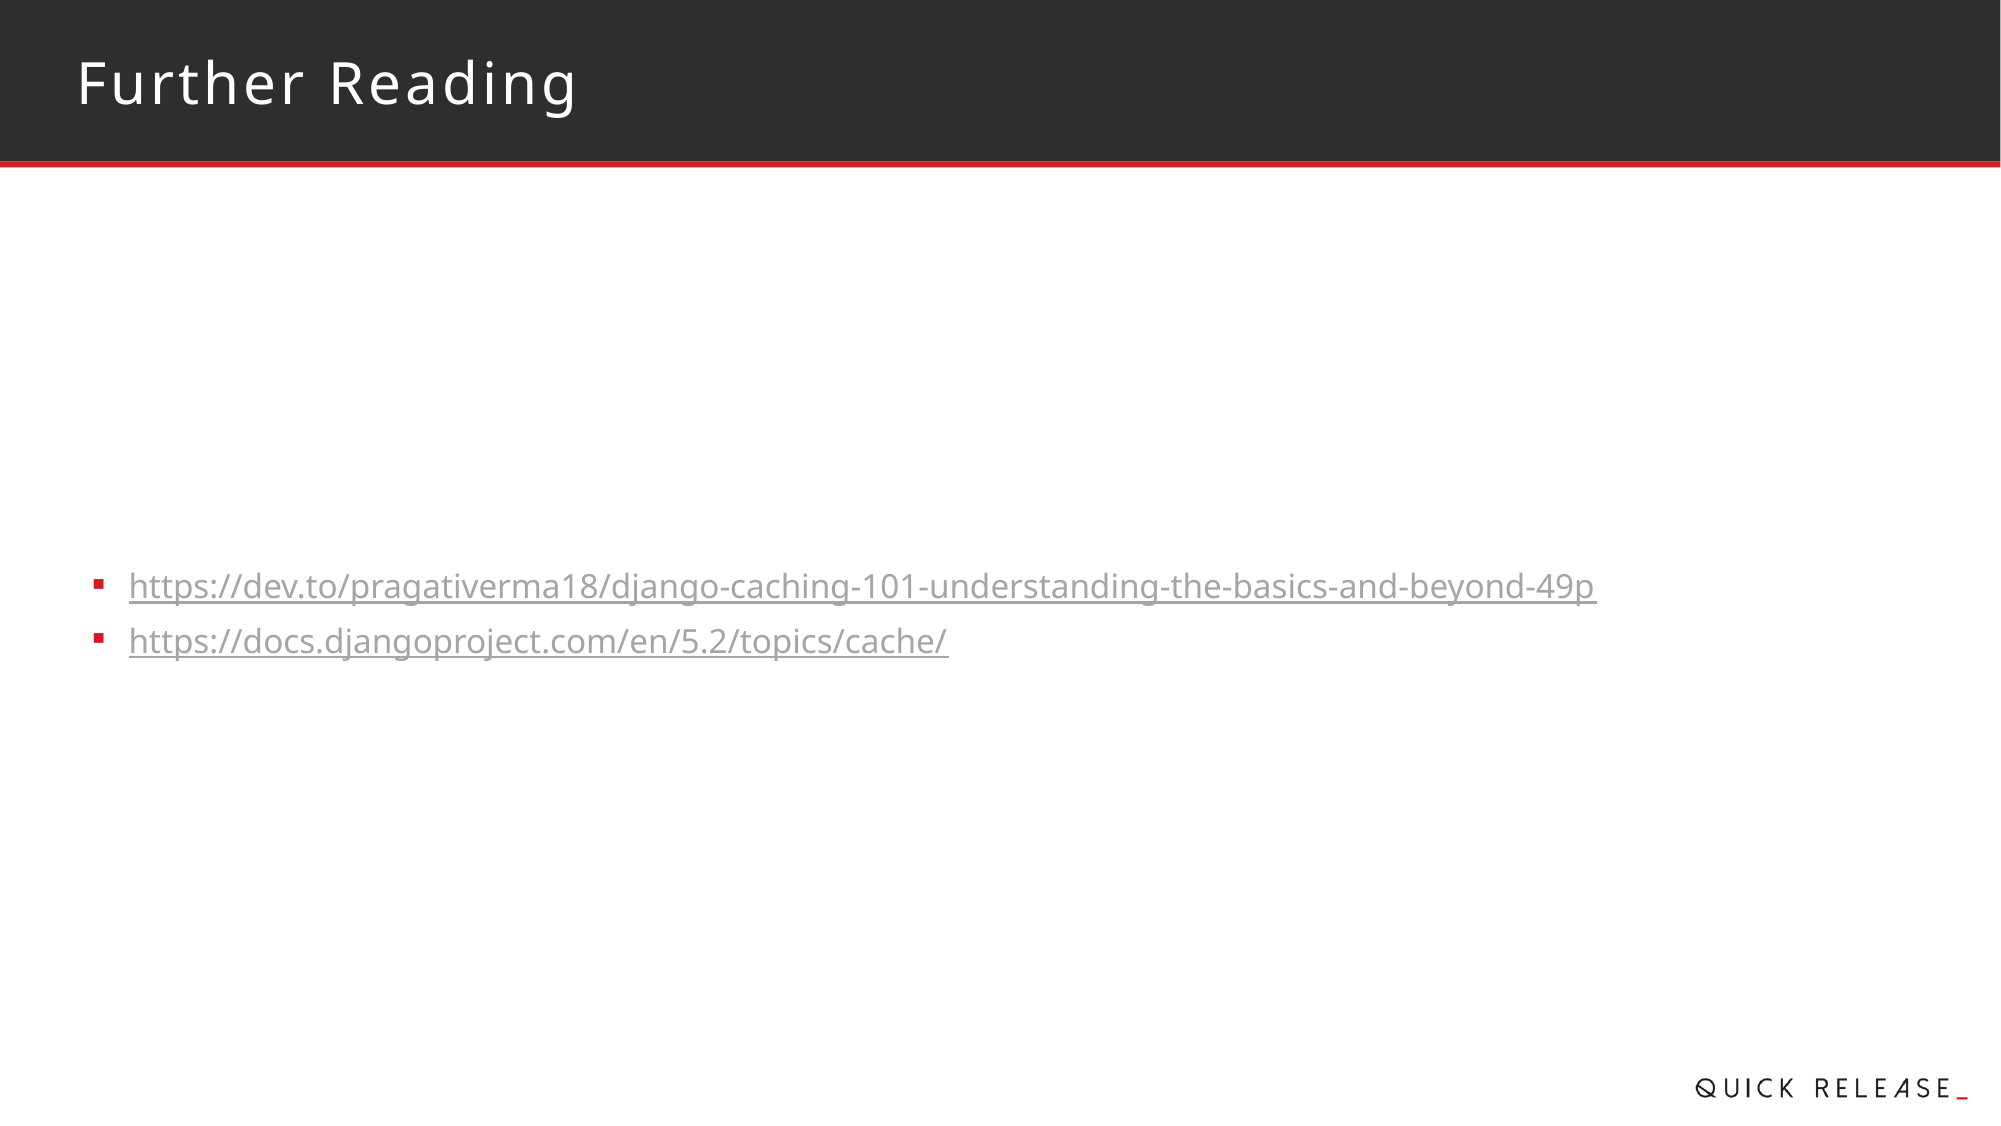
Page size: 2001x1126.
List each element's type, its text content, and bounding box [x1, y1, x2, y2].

list https://dev.to/pragativerma18/django-caching-101-understanding-the-basics-and-beyond-49p https://docs.djangoproject.com/en/5.2/topics/cache/ [76, 208, 1924, 1014]
picture [1682, 1061, 1983, 1114]
title Further Reading [76, 0, 1924, 162]
